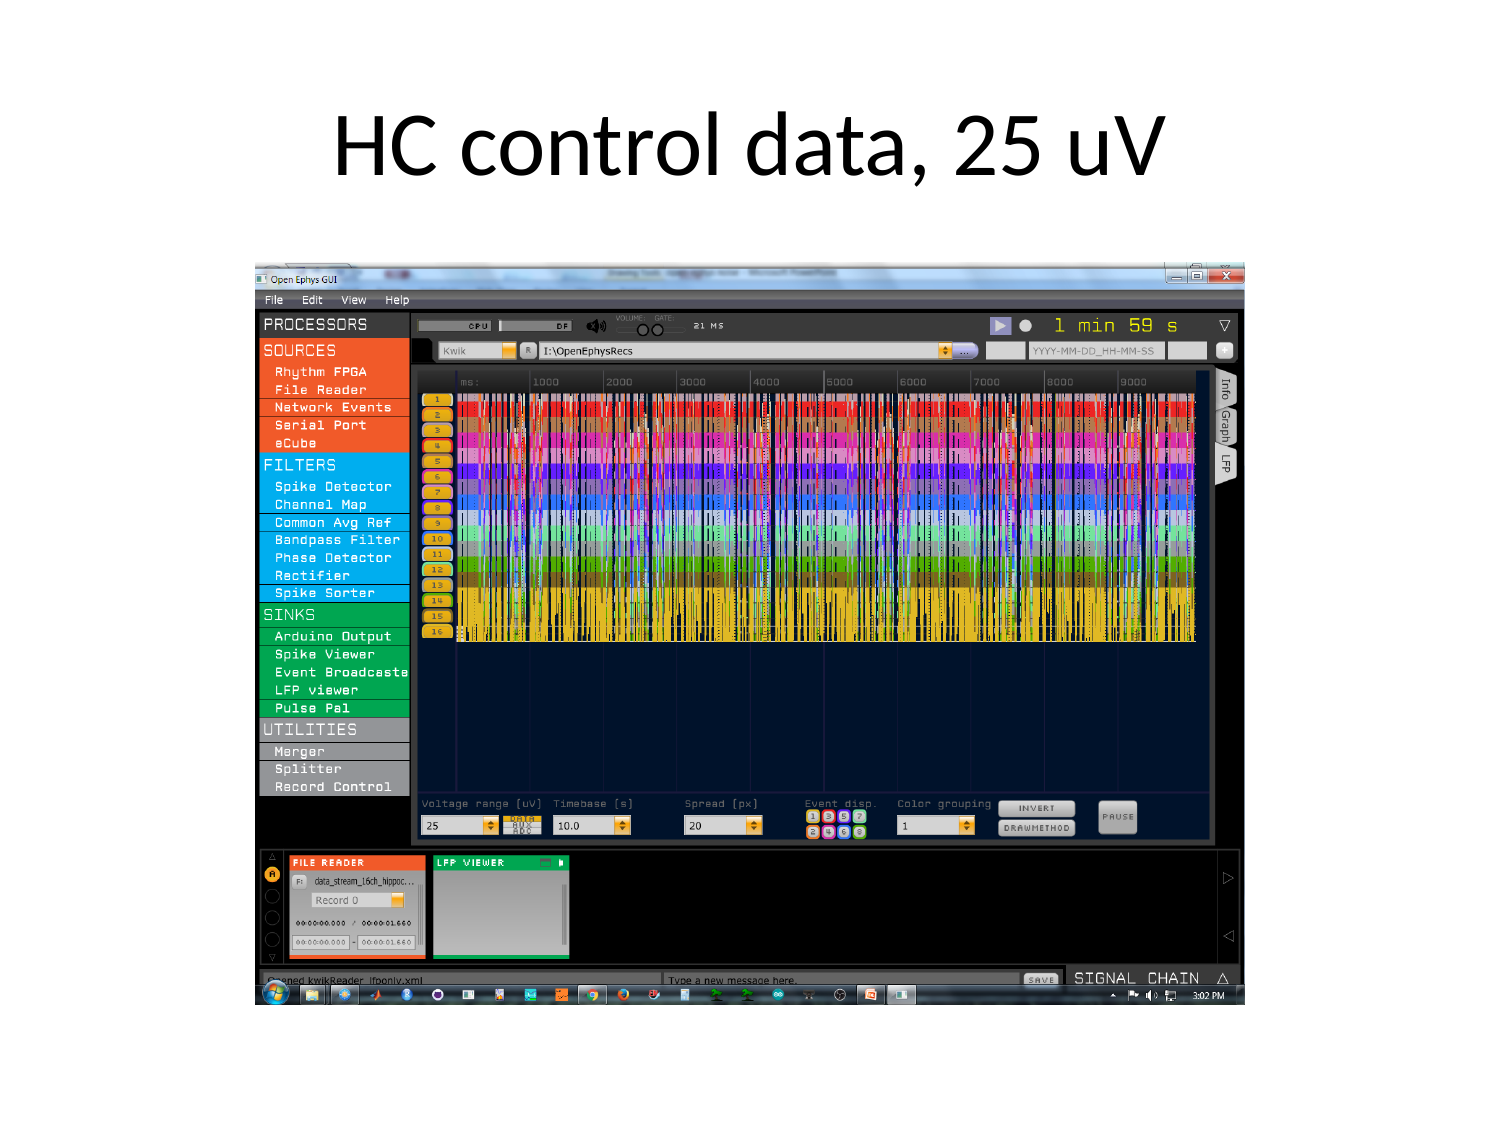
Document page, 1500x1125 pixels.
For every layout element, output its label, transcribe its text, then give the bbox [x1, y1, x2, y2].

title HC control data, 25 uV [75, 45, 1425, 233]
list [254, 262, 1246, 1006]
